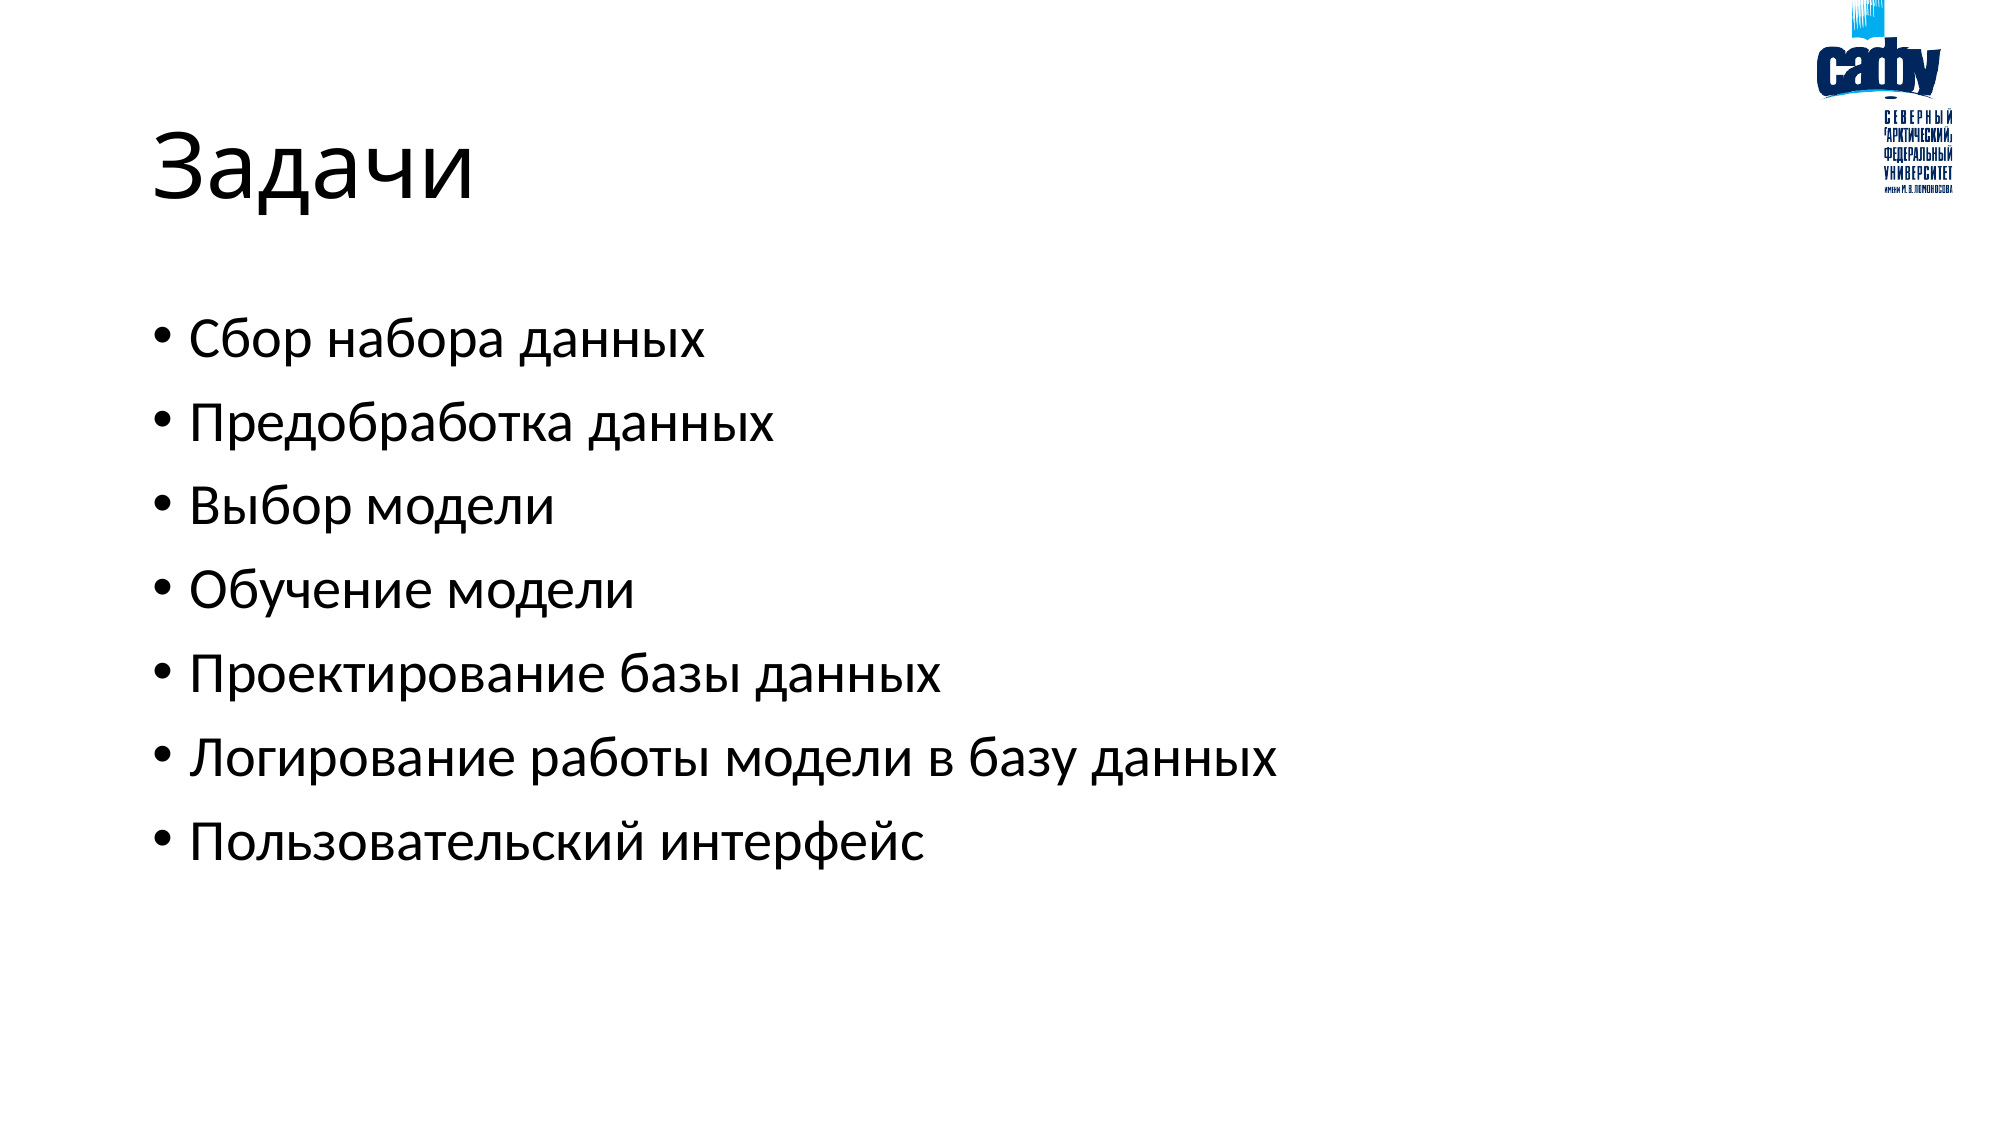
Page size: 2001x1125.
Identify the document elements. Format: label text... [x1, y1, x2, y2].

picture [1817, 0, 1953, 193]
list Сбор набора данных Предобработка данных Выбор модели Обучение модели Проектирование базы данных Логирование работы модели в базу данных Пользовательский интерфейс [137, 299, 1863, 1014]
title Задачи [137, 59, 1863, 278]
